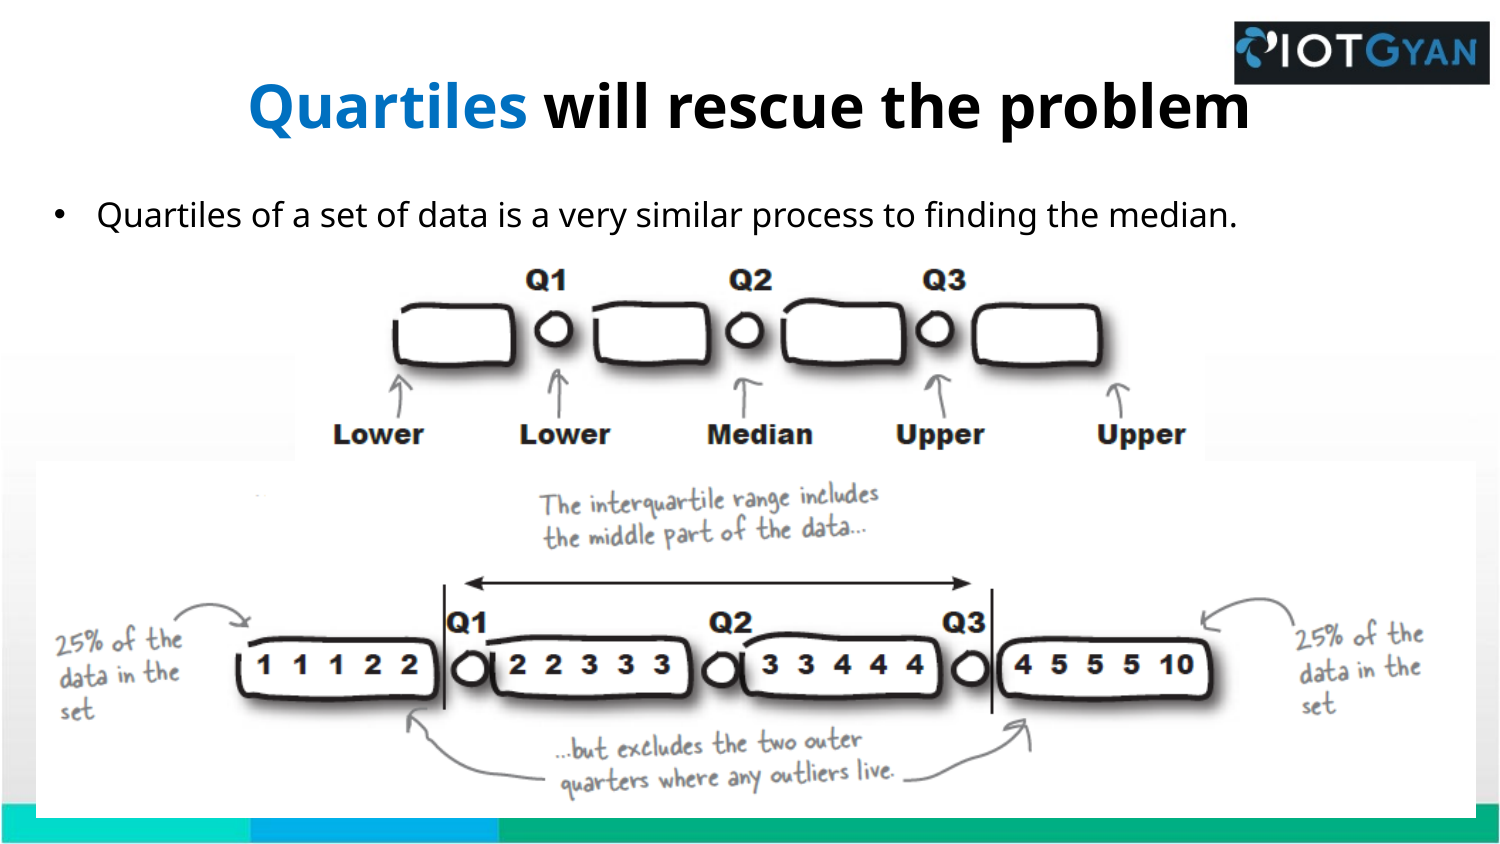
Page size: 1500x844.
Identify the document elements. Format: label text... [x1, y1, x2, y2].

text_box Quartiles will rescue the problem [74, 33, 1425, 175]
text_box Quartiles of a set of data is a very similar process to finding the median. [39, 185, 1253, 242]
picture [1, 0, 1500, 844]
